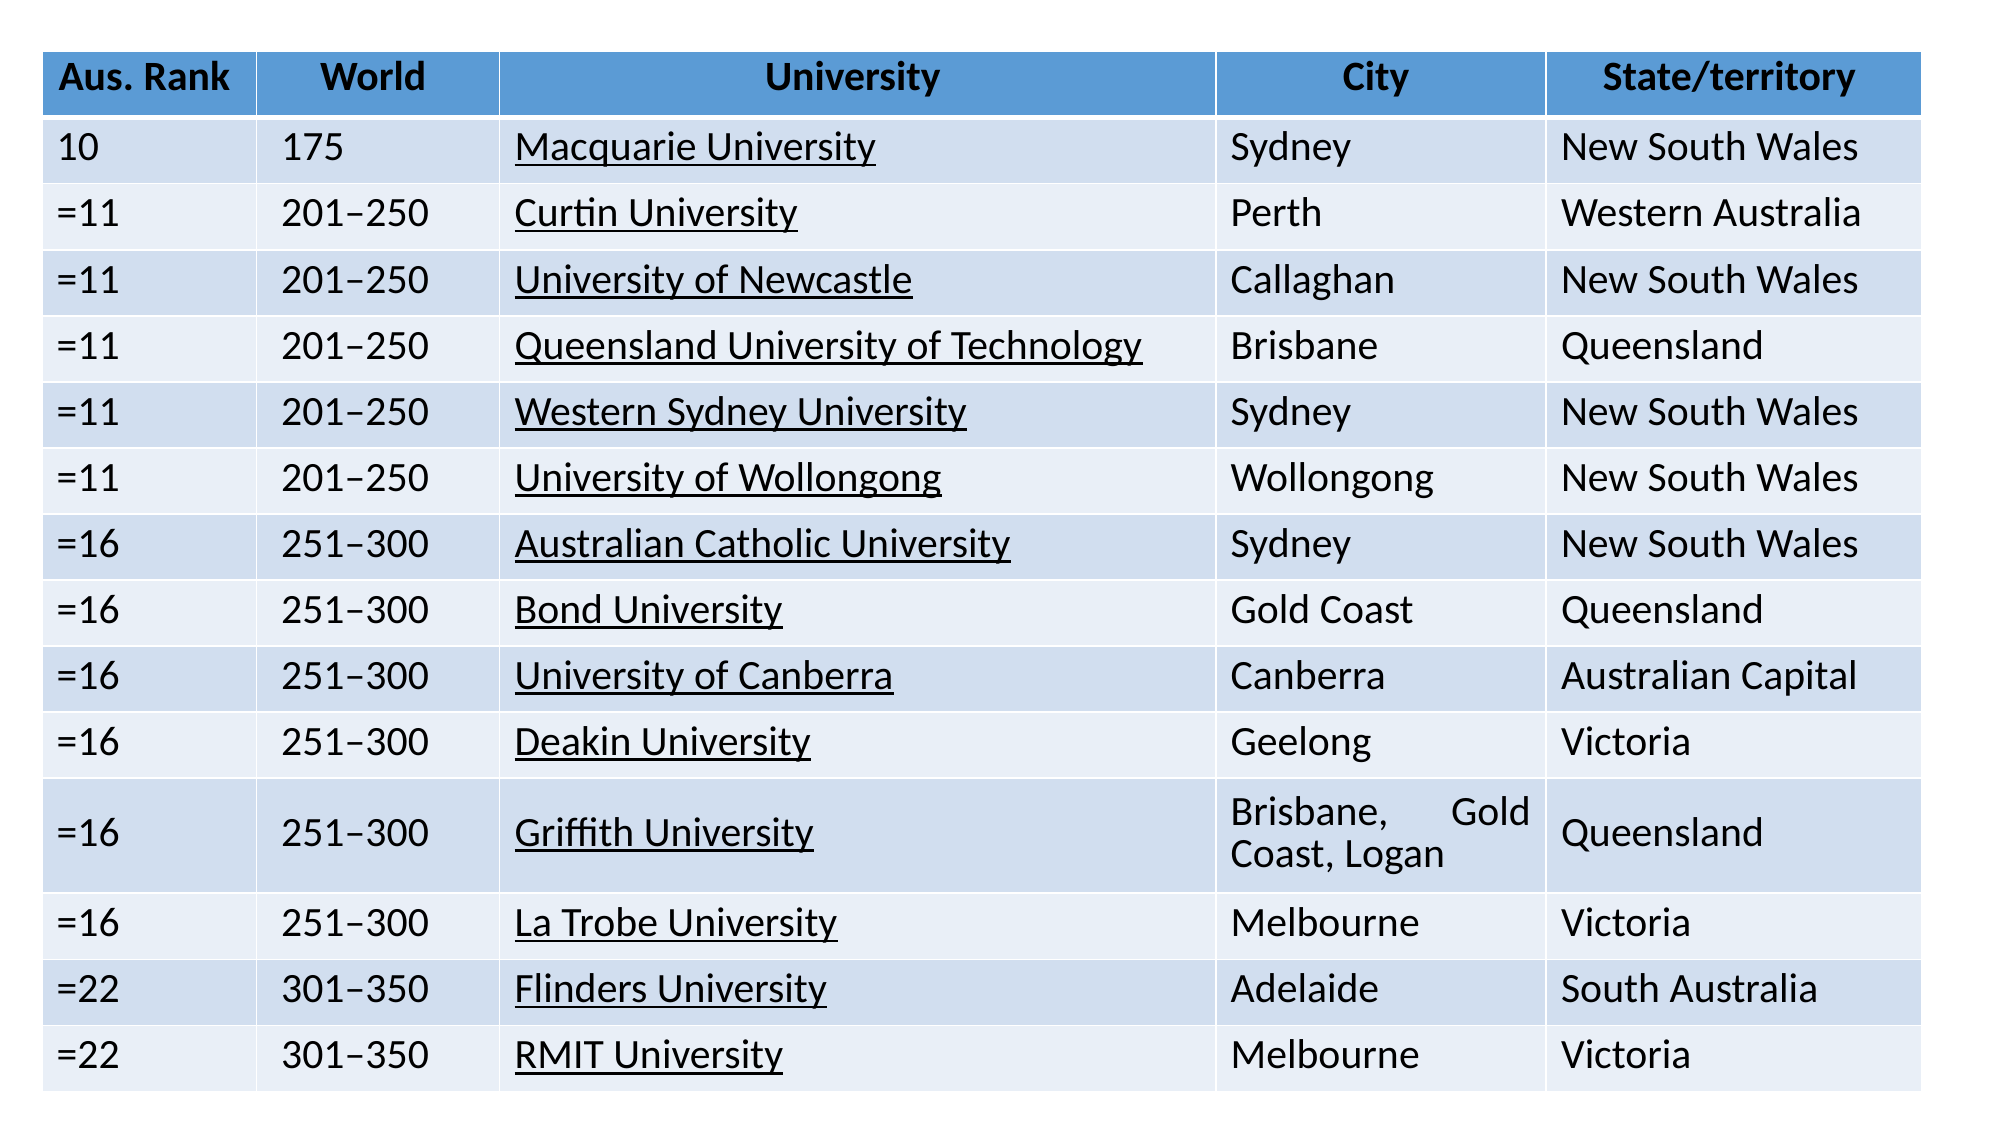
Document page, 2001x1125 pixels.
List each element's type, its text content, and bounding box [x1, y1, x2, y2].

table_cell =11 [43, 449, 256, 513]
table_cell Victoria [1547, 1026, 1921, 1091]
table_cell 201–250 [257, 251, 499, 315]
table_cell =16 [43, 779, 256, 892]
table_cell New South Wales [1547, 383, 1921, 447]
table_cell Gold Coast [1217, 581, 1545, 645]
table_cell Queensland University of Technology [500, 317, 1215, 381]
table_cell Canberra [1217, 647, 1545, 711]
table_header City [1217, 52, 1545, 115]
table_cell Macquarie University [500, 120, 1215, 183]
table_cell 301–350 [257, 960, 499, 1025]
table_cell 251–300 [257, 713, 499, 777]
table_cell University of Newcastle [500, 251, 1215, 315]
table_cell 251–300 [257, 581, 499, 645]
table_cell 201–250 [257, 184, 499, 249]
table_cell 201–250 [257, 449, 499, 513]
table_cell =11 [43, 383, 256, 447]
table_cell New South Wales [1547, 449, 1921, 513]
table_cell Australian Capital [1547, 647, 1921, 711]
table_header State/territory [1547, 52, 1921, 115]
table_cell Wollongong [1217, 449, 1545, 513]
table_cell New South Wales [1547, 515, 1921, 579]
table_cell Flinders University [500, 960, 1215, 1025]
table_cell =22 [43, 960, 256, 1025]
table_cell University of Canberra [500, 647, 1215, 711]
table_cell Queensland [1547, 779, 1921, 892]
table_cell =16 [43, 894, 256, 959]
table_cell 251–300 [257, 515, 499, 579]
table_cell Perth [1217, 184, 1545, 249]
table_cell University of Wollongong [500, 449, 1215, 513]
table_cell =16 [43, 713, 256, 777]
table_cell =22 [43, 1026, 256, 1091]
table_cell 301–350 [257, 1026, 499, 1091]
table_cell 251–300 [257, 894, 499, 959]
table_cell Brisbane [1217, 317, 1545, 381]
table_header University [500, 52, 1215, 115]
table_cell Australian Catholic University [500, 515, 1215, 579]
table_cell 175 [257, 120, 499, 183]
table_cell =11 [43, 251, 256, 315]
table_cell 251–300 [257, 647, 499, 711]
table_cell 251–300 [257, 779, 499, 892]
table_cell New South Wales [1547, 251, 1921, 315]
table_cell RMIT University [500, 1026, 1215, 1091]
table_cell 201–250 [257, 317, 499, 381]
table_header Aus. Rank [43, 52, 256, 115]
table_cell Victoria [1547, 713, 1921, 777]
table_cell Geelong [1217, 713, 1545, 777]
table_cell =16 [43, 647, 256, 711]
table_cell Melbourne [1217, 894, 1545, 959]
table_cell 201–250 [257, 383, 499, 447]
table_cell Griffith University [500, 779, 1215, 892]
table_cell Sydney [1217, 515, 1545, 579]
table_header World [257, 52, 499, 115]
table_cell Curtin University [500, 184, 1215, 249]
table_cell =11 [43, 184, 256, 249]
table_cell La Trobe University [500, 894, 1215, 959]
table_cell Queensland [1547, 581, 1921, 645]
table_cell Brisbane, Gold Coast, Logan [1217, 779, 1545, 892]
table_cell Adelaide [1217, 960, 1545, 1025]
table_cell Deakin University [500, 713, 1215, 777]
table_cell Callaghan [1217, 251, 1545, 315]
table_cell South Australia [1547, 960, 1921, 1025]
table_cell Victoria [1547, 894, 1921, 959]
table_cell Sydney [1217, 383, 1545, 447]
table_cell New South Wales [1547, 120, 1921, 183]
table_cell Bond University [500, 581, 1215, 645]
table_cell Western Sydney University [500, 383, 1215, 447]
table_cell =16 [43, 515, 256, 579]
table_cell Western Australia [1547, 184, 1921, 249]
table_cell Melbourne [1217, 1026, 1545, 1091]
table_cell =11 [43, 317, 256, 381]
table_cell Queensland [1547, 317, 1921, 381]
table_cell 10 [43, 120, 256, 183]
table_cell =16 [43, 581, 256, 645]
table_cell Sydney [1217, 120, 1545, 183]
